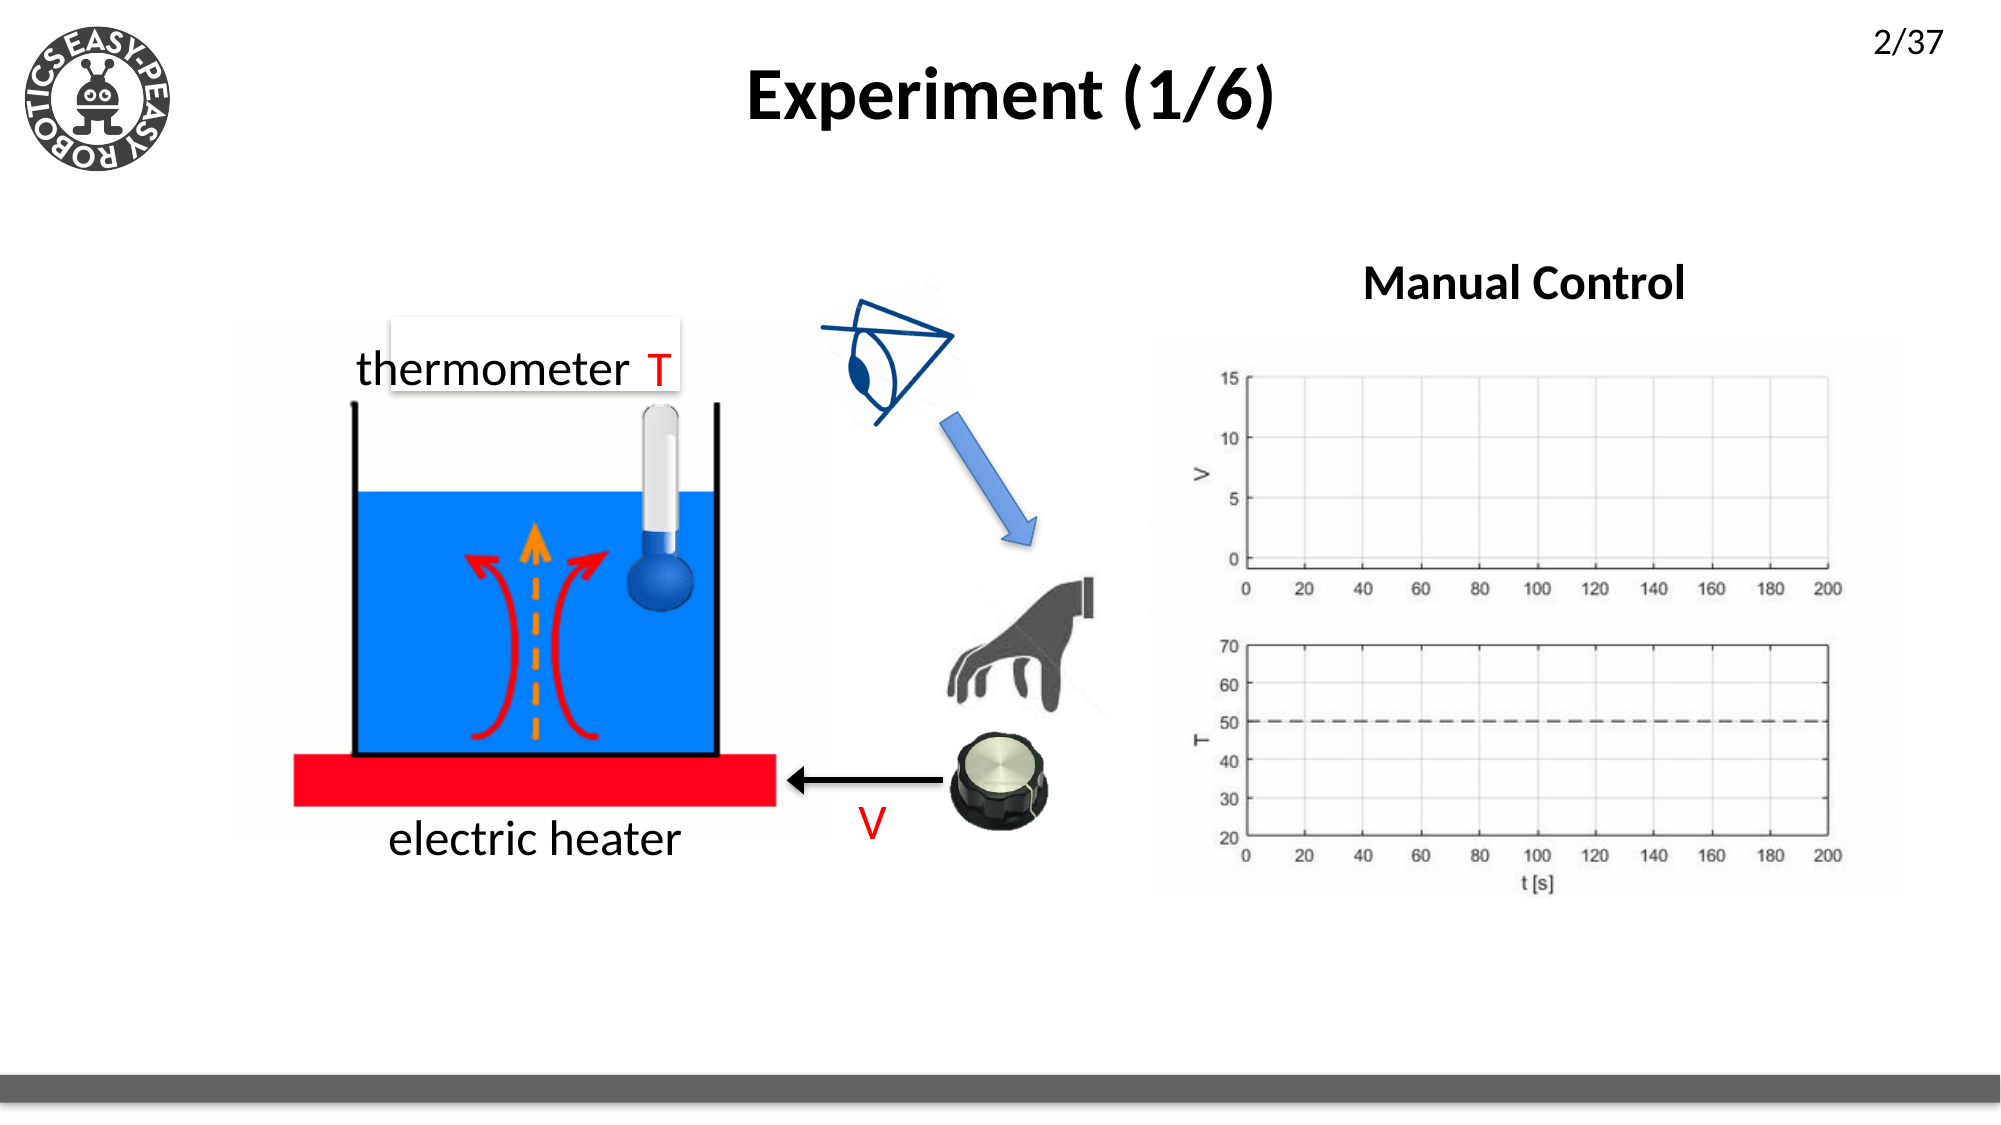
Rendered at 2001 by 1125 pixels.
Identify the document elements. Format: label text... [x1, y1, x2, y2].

text_box [941, 420, 1038, 547]
text_box electric heater [336, 851, 735, 873]
picture [942, 572, 1117, 719]
text_box Manual Control [1325, 241, 1724, 317]
picture [23, 23, 172, 173]
picture [942, 724, 1055, 837]
picture [1149, 334, 1900, 898]
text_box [233, 317, 838, 843]
text_box Experiment (1/6) [480, 37, 1544, 143]
picture [814, 274, 975, 435]
text_box V [843, 789, 902, 857]
